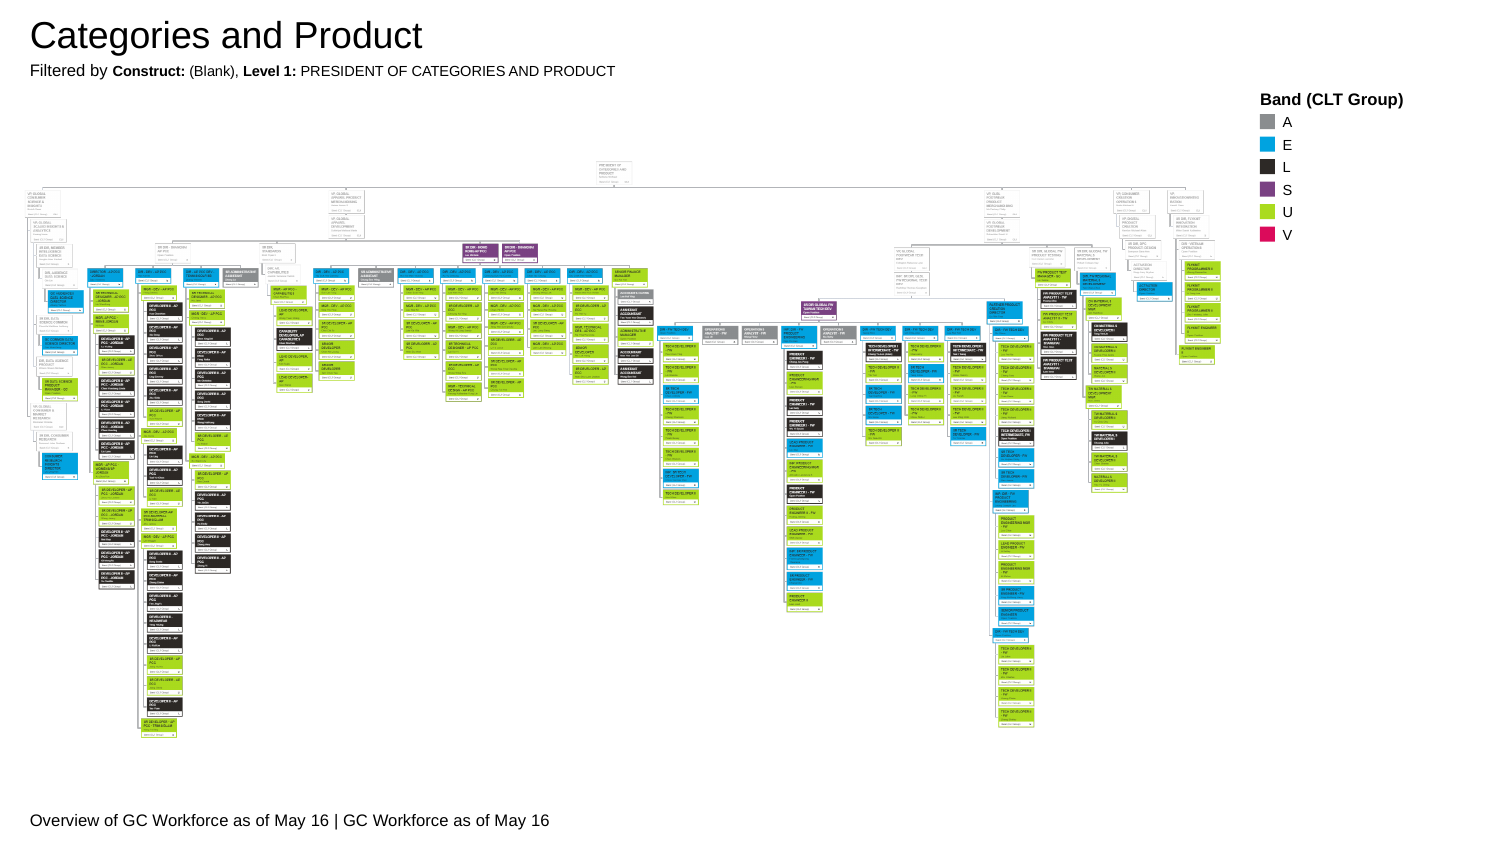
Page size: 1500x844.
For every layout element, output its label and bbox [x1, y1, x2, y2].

text_box [1259, 89, 1485, 242]
text_box [14, 15, 1455, 75]
picture [14, 89, 1230, 810]
text_box [14, 809, 1485, 830]
